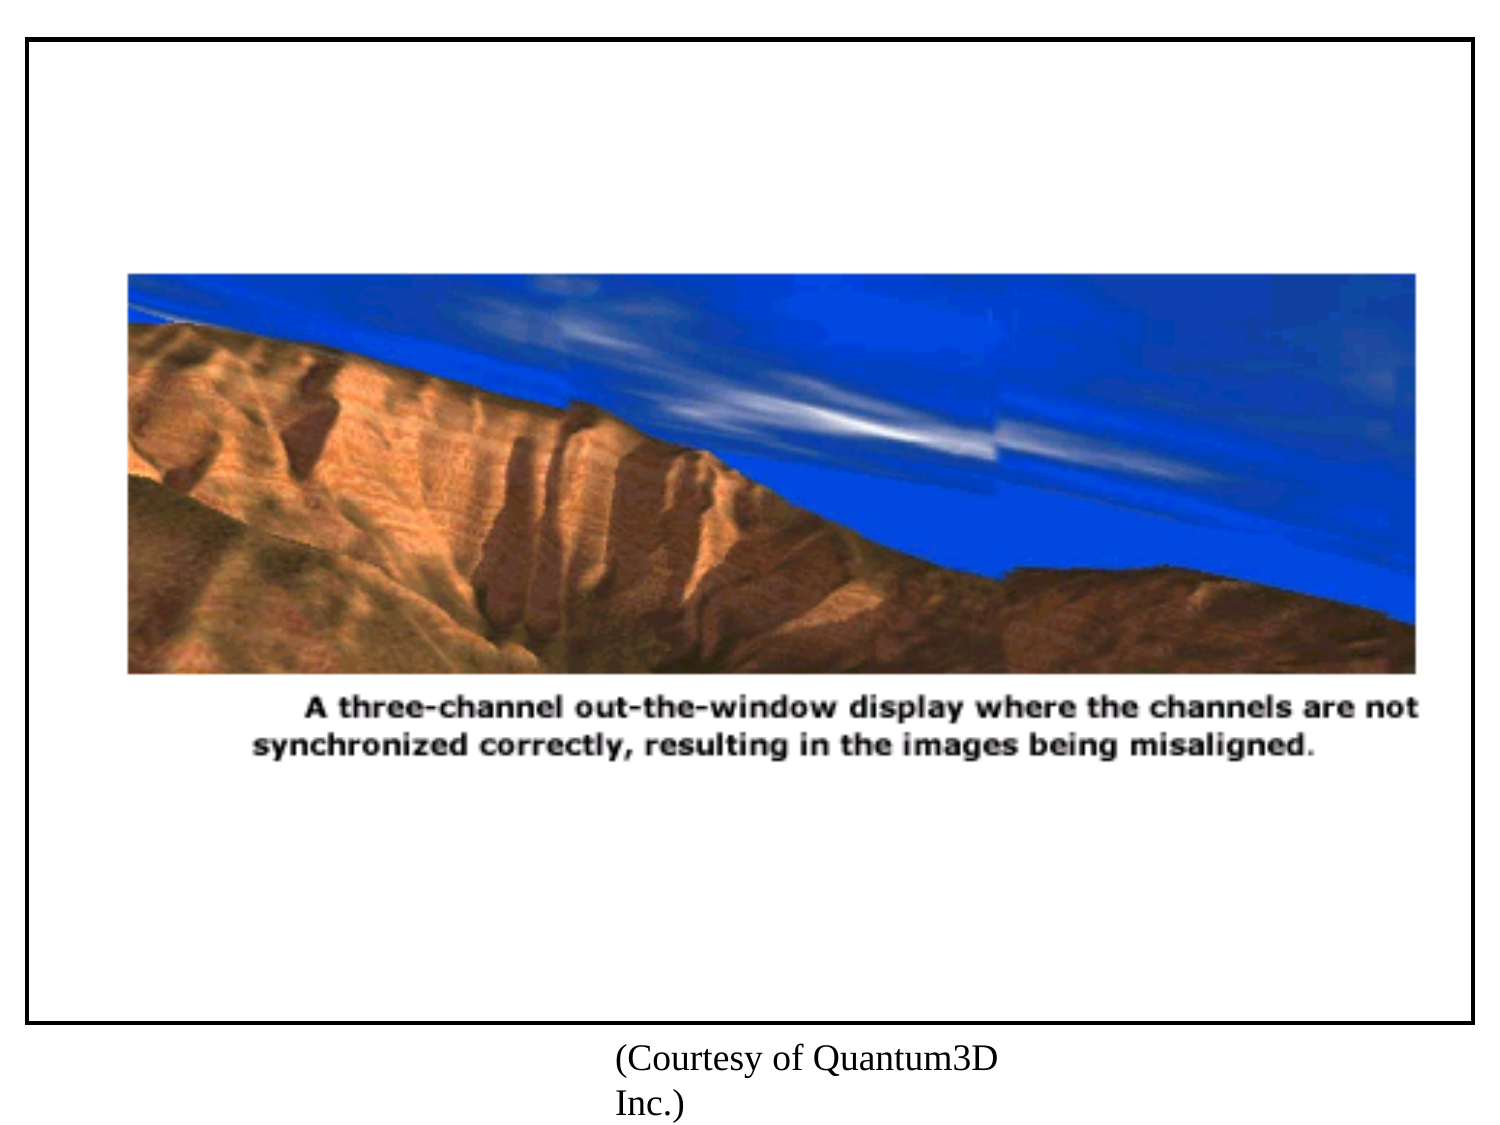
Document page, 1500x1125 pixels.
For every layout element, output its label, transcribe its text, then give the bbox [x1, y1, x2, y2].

text_box [324, 37, 1238, 113]
text_box (Courtesy of Quantum3D Inc.) [600, 1025, 1093, 1086]
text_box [62, 237, 1463, 795]
